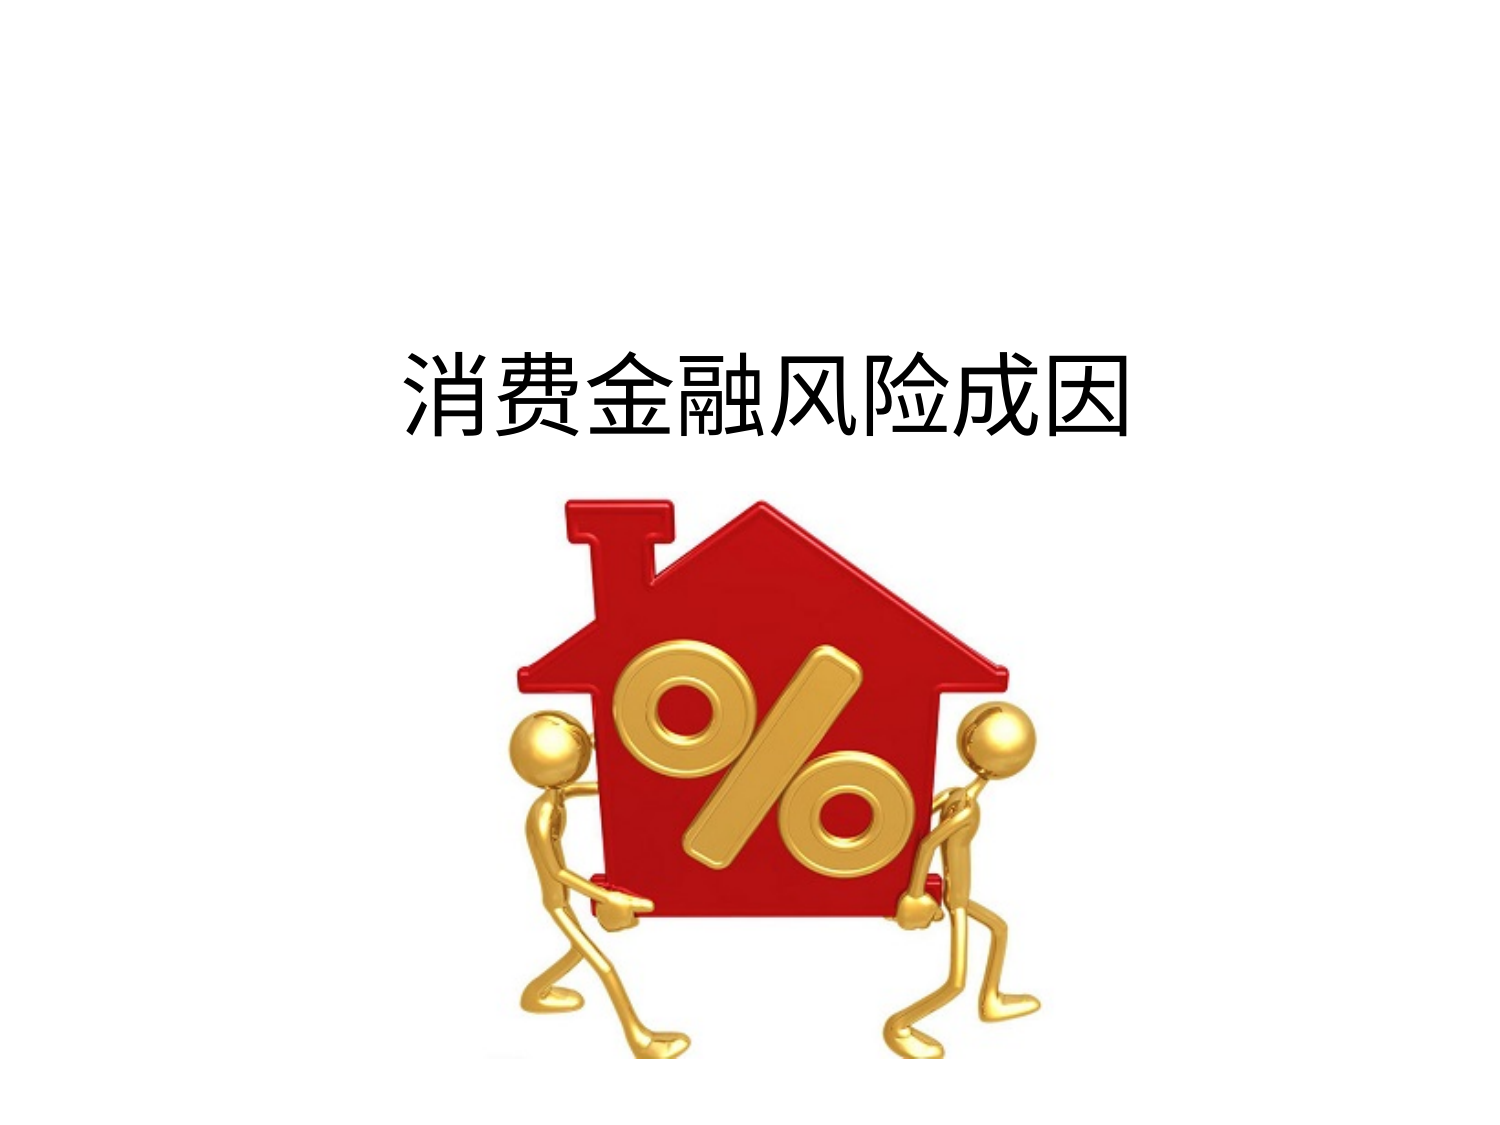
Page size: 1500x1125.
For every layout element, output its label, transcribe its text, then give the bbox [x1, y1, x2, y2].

title 消费金融风险成因 [170, 184, 1365, 490]
picture [0, 491, 1500, 1059]
